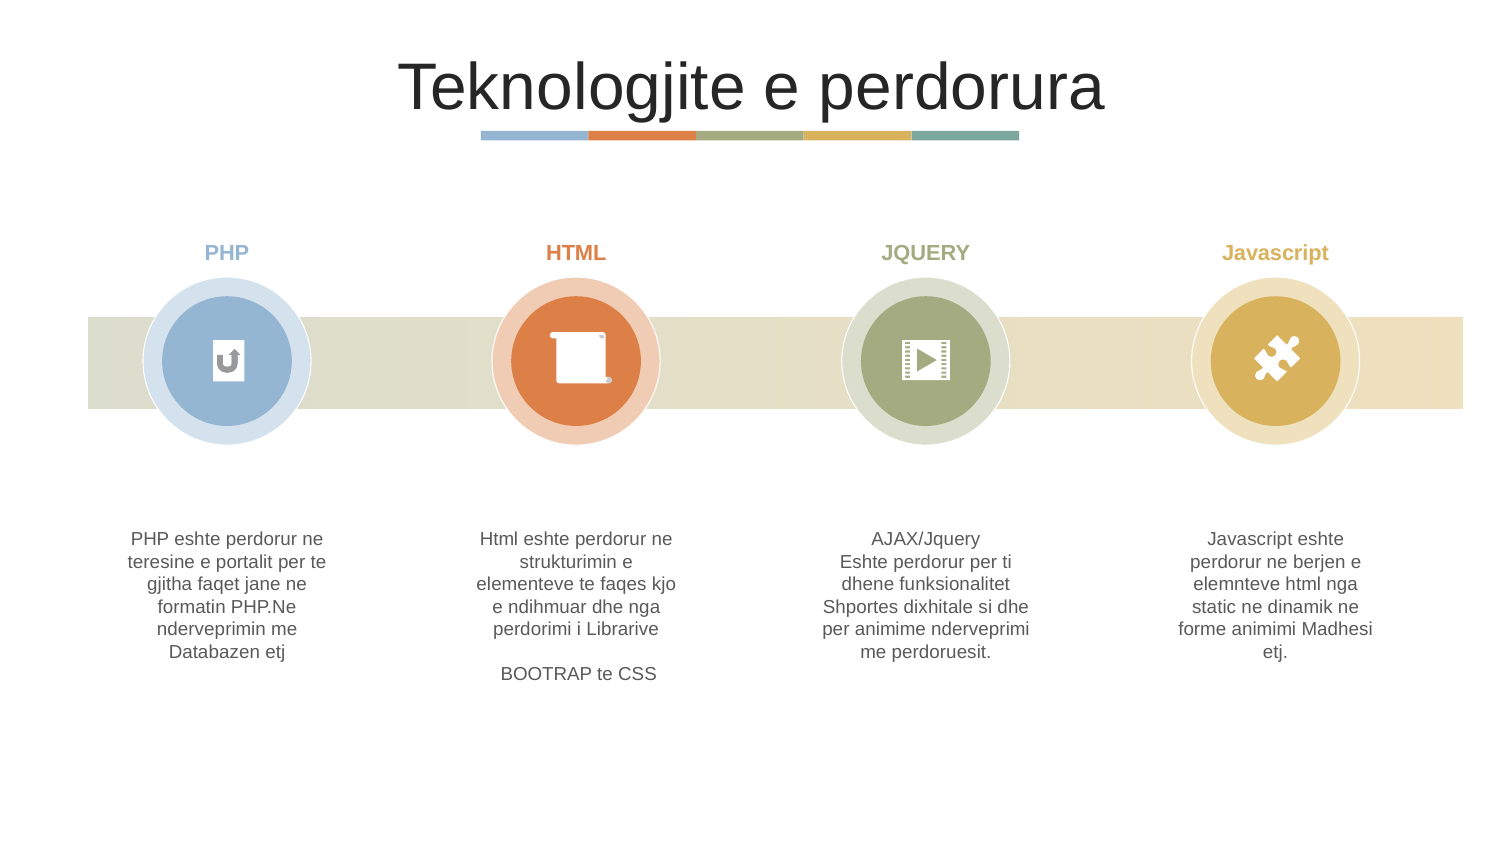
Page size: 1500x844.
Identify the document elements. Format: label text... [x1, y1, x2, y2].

text_box HTML [449, 230, 703, 272]
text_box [456, 485, 696, 717]
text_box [1191, 276, 1360, 446]
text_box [142, 276, 312, 446]
list Teknologjite e perdorura [39, 41, 1464, 131]
text_box [1015, 314, 1186, 411]
text_box [85, 314, 137, 411]
text_box PHP eshte perdorur ne teresine e portalit per te gjitha faqet jane ne formatin PHP.Ne nderveprimin me Databazen etj [107, 519, 347, 670]
text_box Javascript eshte perdorur ne berjen e elemnteve html nga static ne dinamik ne forme animimi Madhesi etj. [1155, 519, 1396, 670]
text_box JQUERY [798, 230, 1053, 272]
text_box AJAX/Jquery Eshte perdorur per ti dhene funksionalitet Shportes dixhitale si dhe per animime nderveprimi me perdoruesit. [806, 519, 1046, 670]
text_box [316, 314, 486, 411]
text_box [491, 276, 661, 446]
text_box [665, 314, 836, 411]
text_box PHP [99, 230, 354, 272]
text_box Javascript [1148, 230, 1403, 272]
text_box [841, 276, 1011, 446]
text_box [1365, 314, 1466, 411]
